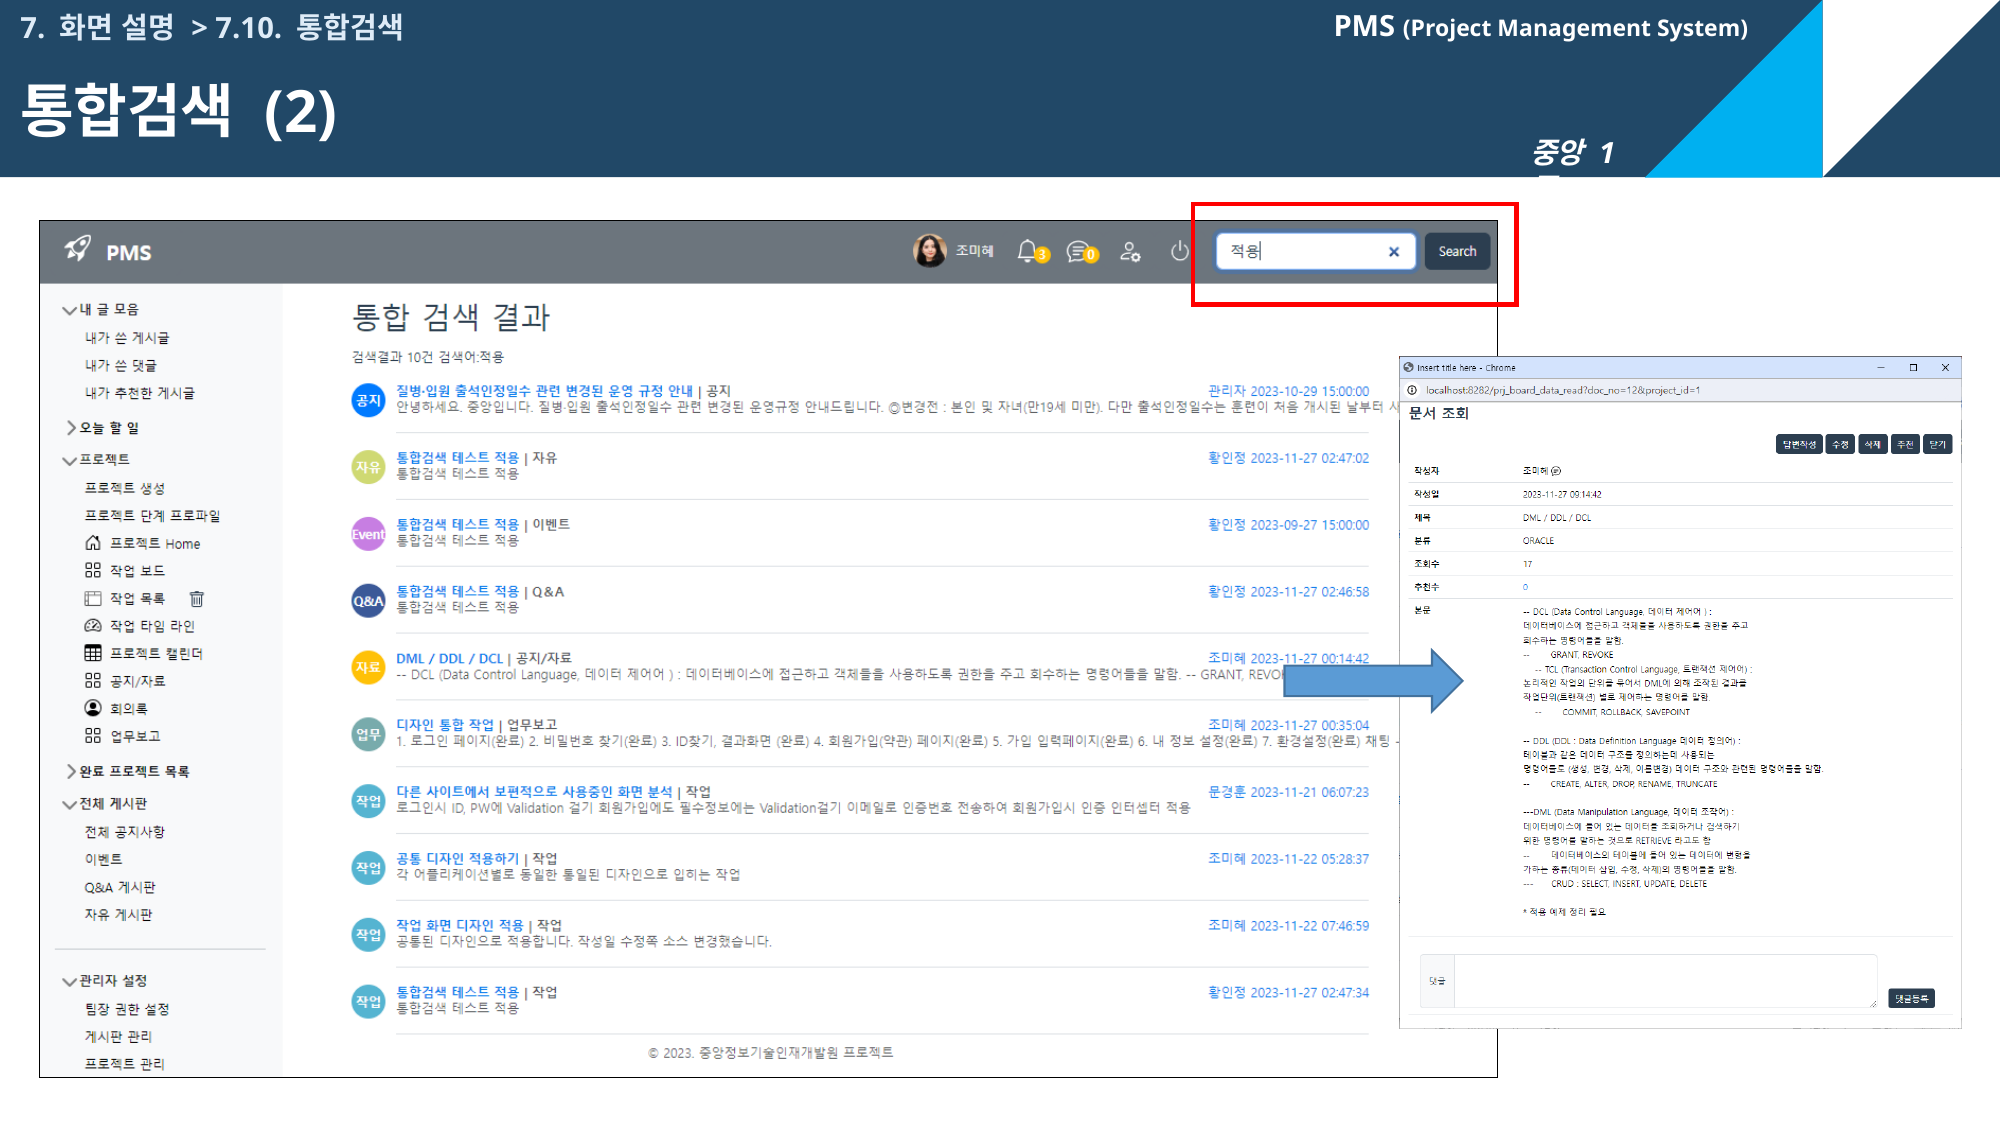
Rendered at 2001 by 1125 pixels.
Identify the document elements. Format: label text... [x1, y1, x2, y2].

list 통합검색 (2) [5, 58, 1285, 169]
list 7. 화면 설명 > 7.10. 통합검색 [5, 1, 1245, 58]
text_box [1192, 203, 1517, 306]
picture [39, 220, 1962, 1078]
